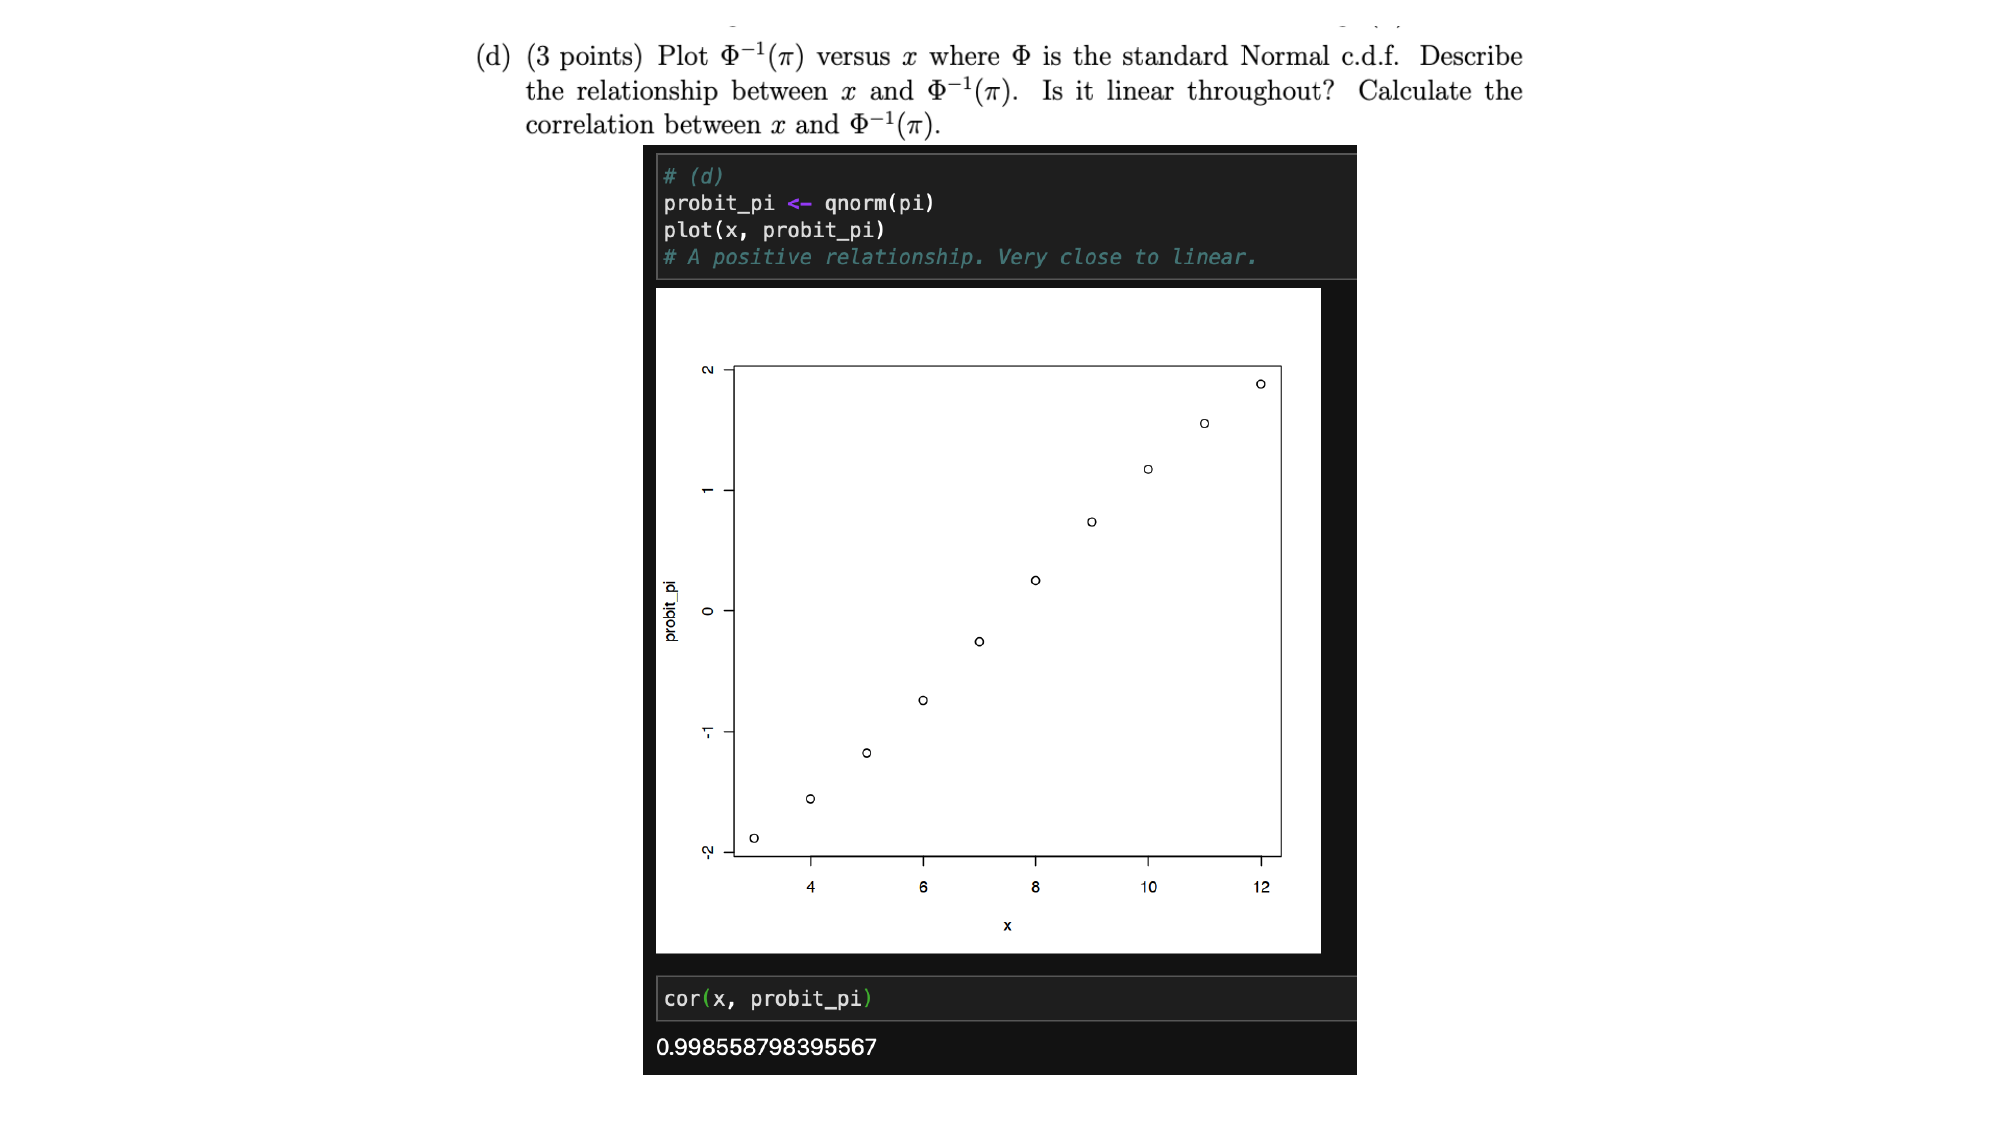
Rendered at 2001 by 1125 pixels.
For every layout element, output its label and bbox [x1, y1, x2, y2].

picture [461, 26, 1539, 1075]
